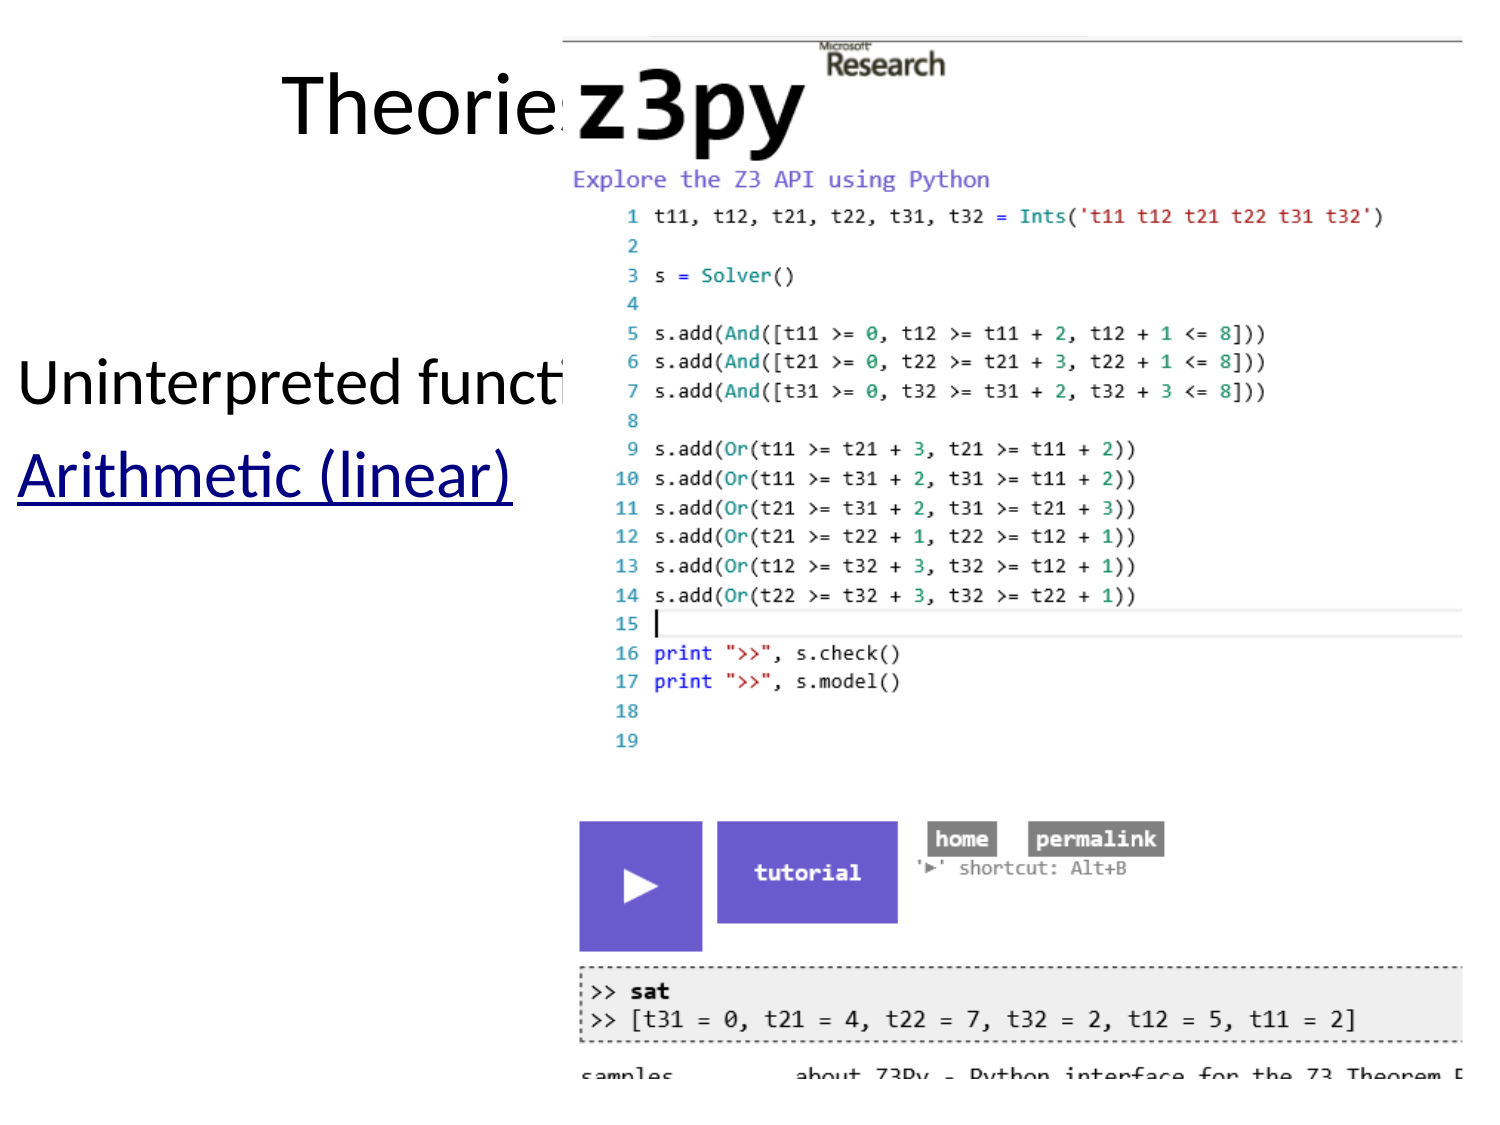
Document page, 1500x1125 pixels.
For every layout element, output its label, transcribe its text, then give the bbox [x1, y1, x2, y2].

list Uninterpreted functions Arithmetic (linear) [2, 236, 557, 845]
picture [562, 36, 1463, 1080]
title Theories [0, 37, 560, 161]
